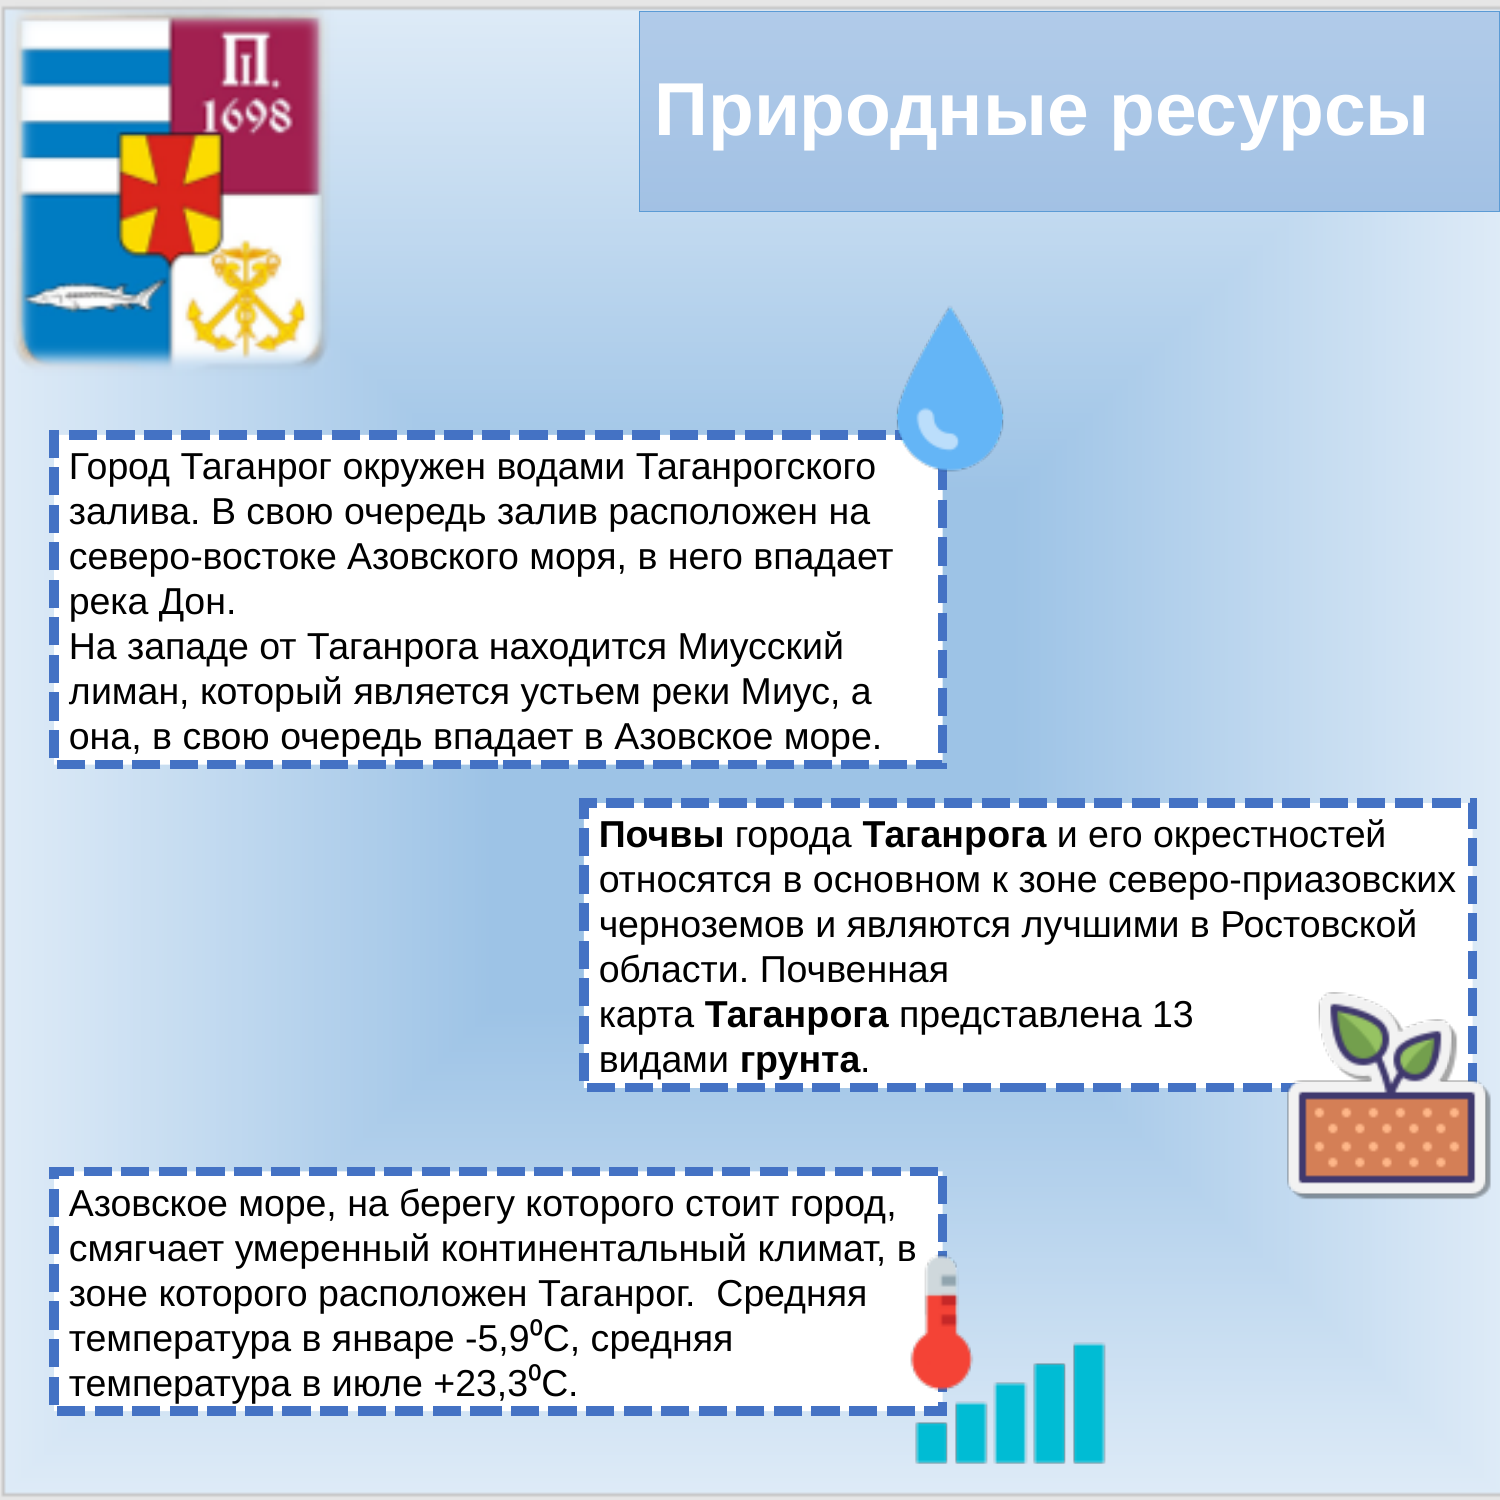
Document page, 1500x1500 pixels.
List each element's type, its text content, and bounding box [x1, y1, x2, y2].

picture [0, 0, 1500, 1500]
text_box Почвы города Таганрога и его окрестностей относятся в основном к зоне северо-приазовских черноземов и являются лучшими в Ростовской области. Почвенная карта Таганрога представлена 13 видами грунта. [583, 802, 1474, 1089]
text_box Город Таганрог окружен водами Таганрогского залива. В свою очередь залив расположен на северо-востоке Азовского моря, в него впадает река Дон. На западе от Таганрога находится Миусский лиман, который является устьем реки Миус, а она, в свою очередь впадает в Азовское море. [53, 434, 944, 766]
title Природные ресурсы [639, 11, 1500, 212]
text_box Азовское море, на берегу которого стоит город, смягчает умеренный континентальный климат, в зоне которого расположен Таганрог. Средняя температура в январе -5,9⁰C, средняя температура в июле +23,3⁰C. [53, 1170, 944, 1412]
